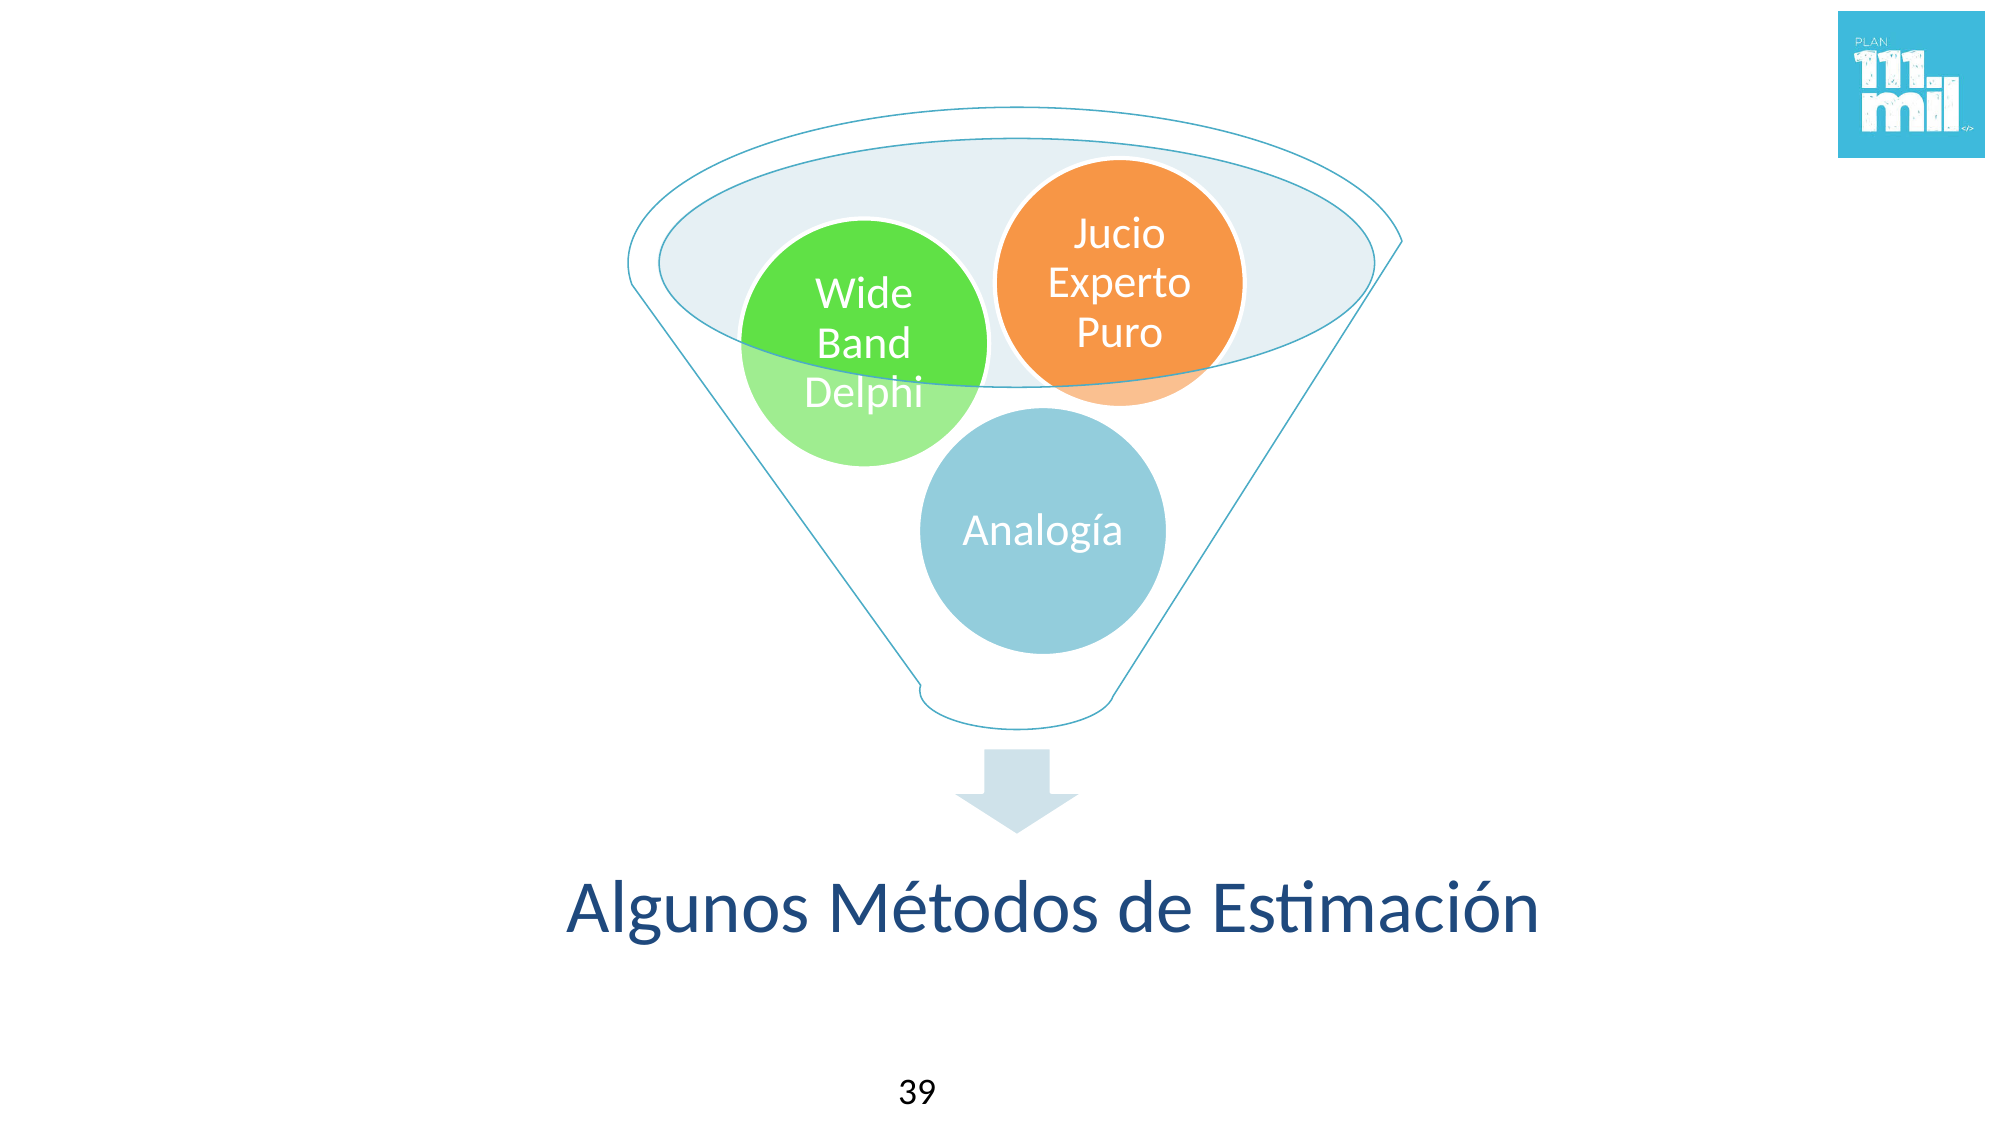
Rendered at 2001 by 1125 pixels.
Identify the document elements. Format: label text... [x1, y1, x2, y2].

title Algunos Métodos de Estimación [385, 857, 1724, 1021]
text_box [349, 101, 1684, 991]
picture [1838, 11, 1985, 158]
